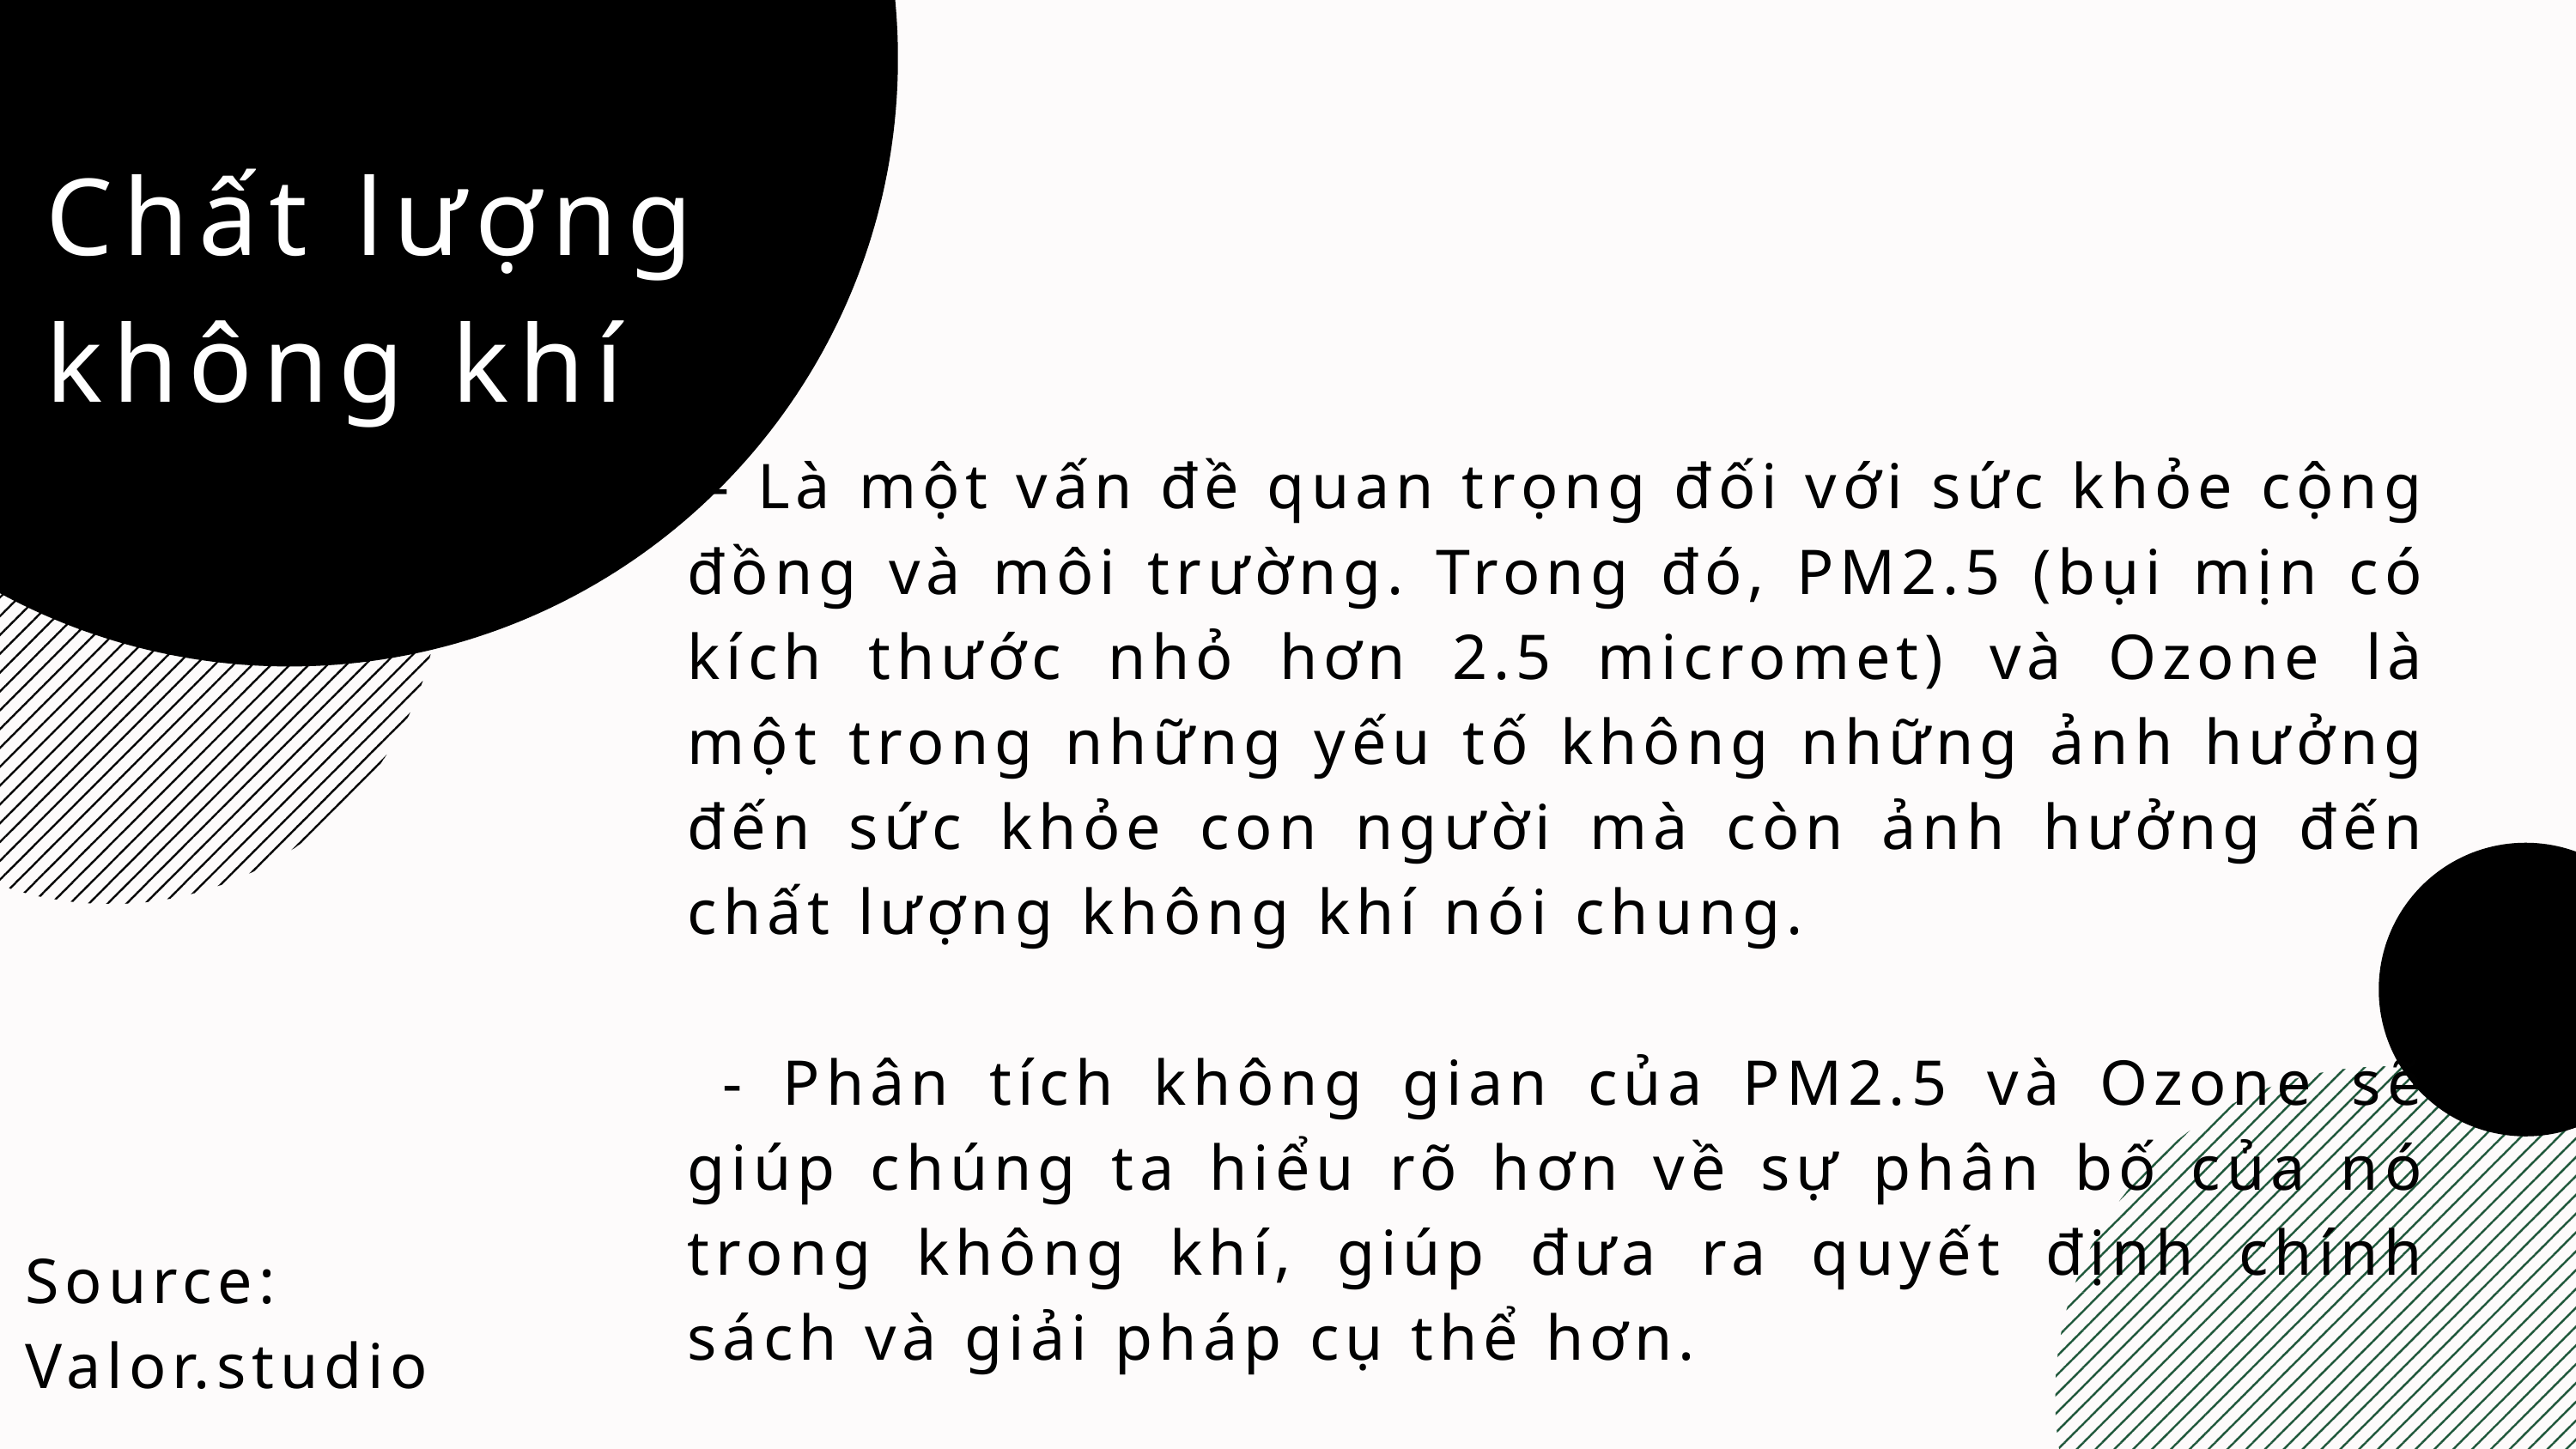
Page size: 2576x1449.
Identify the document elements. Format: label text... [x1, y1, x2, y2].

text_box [2379, 842, 2576, 1137]
text_box Source: Valor.studio [25, 1230, 604, 1401]
text_box - Là một vấn đề quan trọng đối với sức khỏe cộng đồng và môi trường. Trong đó, PM2.5 (bụi mịn có kích thước nhỏ hơn 2.5 micromet) và Ozone là một trong những yếu tố không những ảnh hưởng đến sức khỏe con người mà còn ảnh hưởng đến chất lượng không khí nói chung. - Phân tích không gian của PM2.5 và Ozone sẽ giúp chúng ta hiểu rõ hơn về sự phân bố của nó trong không khí, giúp đưa ra quyết định chính sách và giải pháp cụ thể hơn. [687, 436, 2432, 1373]
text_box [0, 0, 898, 667]
text_box [0, 675, 440, 904]
text_box [2055, 1143, 2576, 1449]
